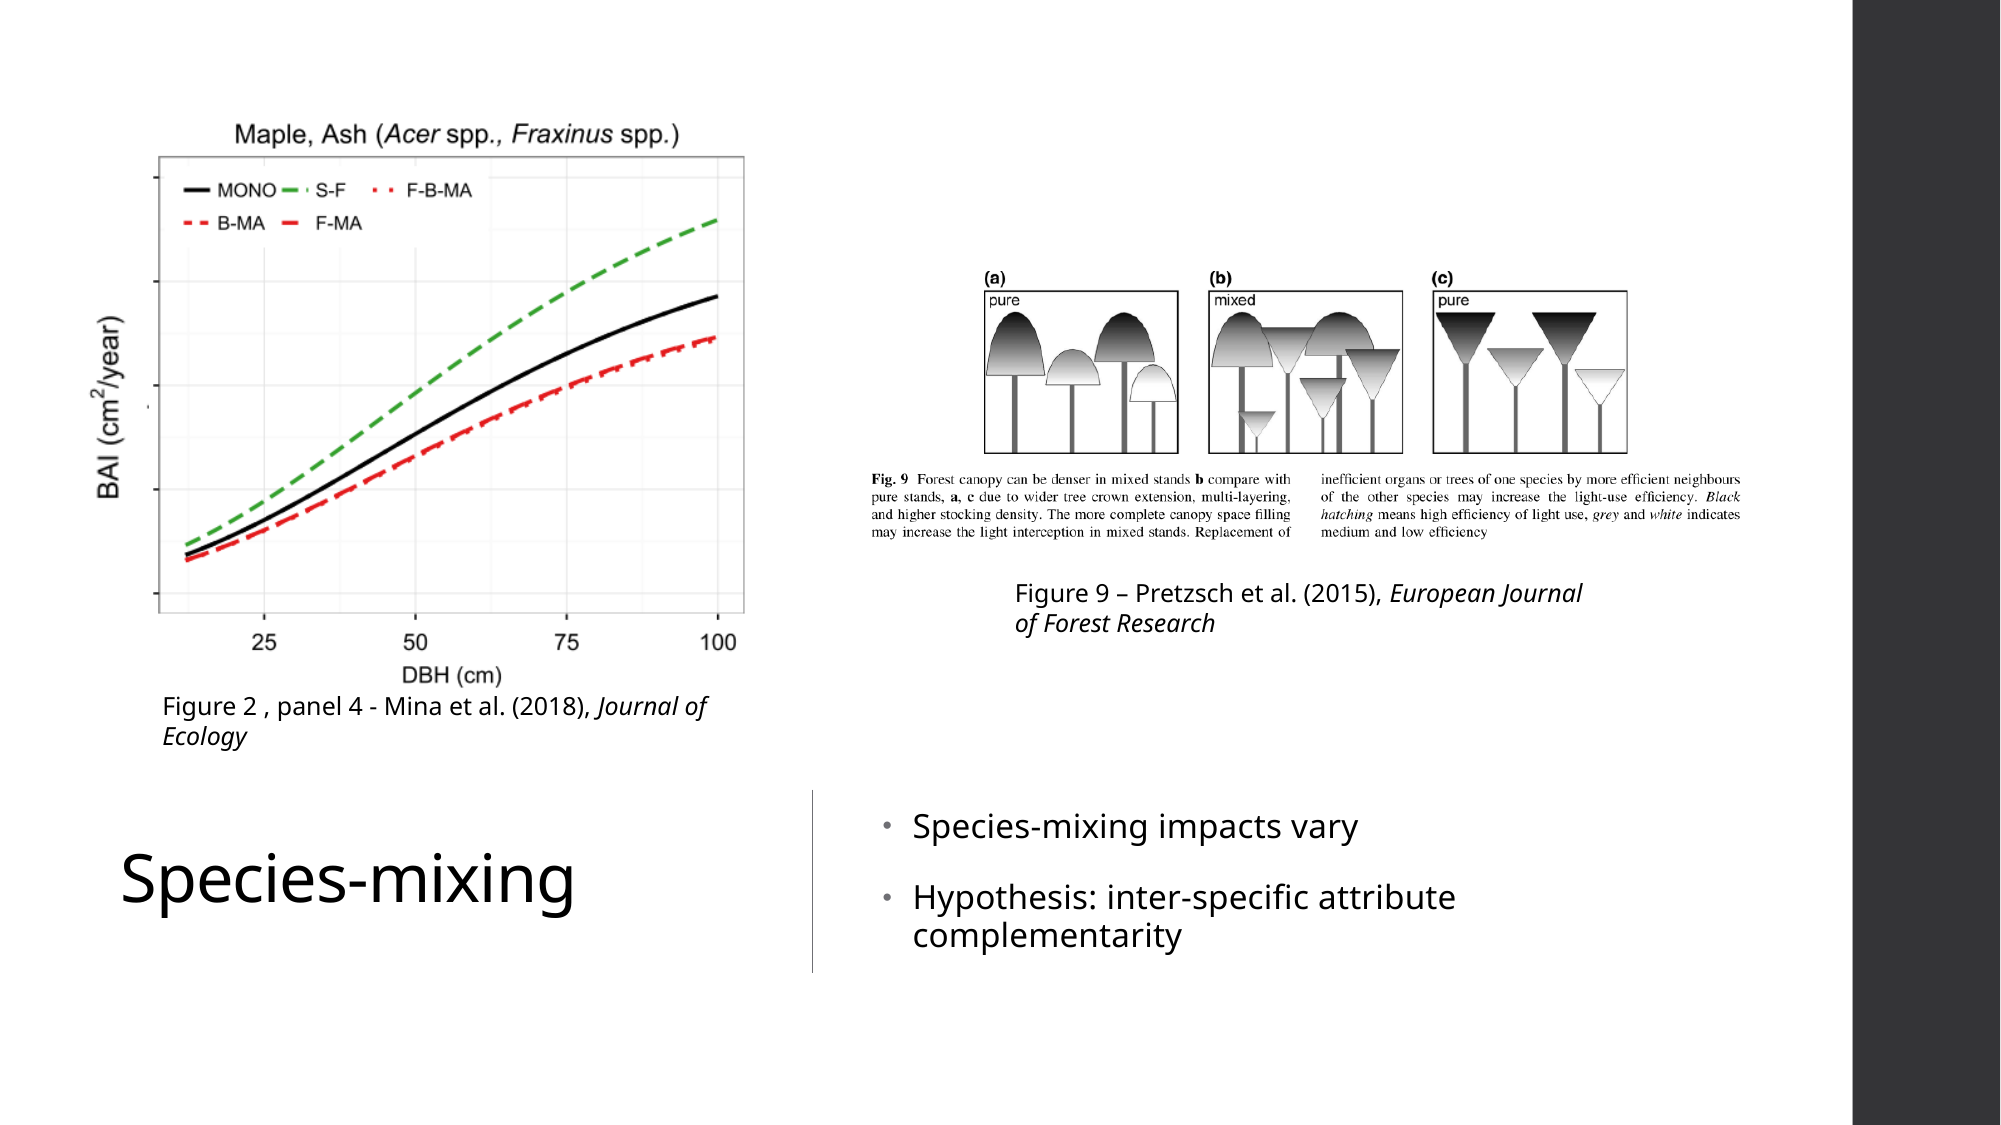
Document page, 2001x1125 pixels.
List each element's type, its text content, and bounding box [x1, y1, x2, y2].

list Species-mixing impacts vary Hypothesis: inter-specific attribute complementarity [867, 748, 1747, 1014]
title Species-mixing [105, 748, 764, 1014]
text_box Figure 2 , panel 4 - Mina et al. (2018), Journal of Ecology [147, 703, 761, 759]
picture [75, 110, 761, 695]
text_box Figure 9 – Pretzsch et al. (2015), European Journal of Forest Research [1000, 570, 1613, 646]
picture [867, 255, 1746, 544]
text_box [0, 0, 1854, 1125]
